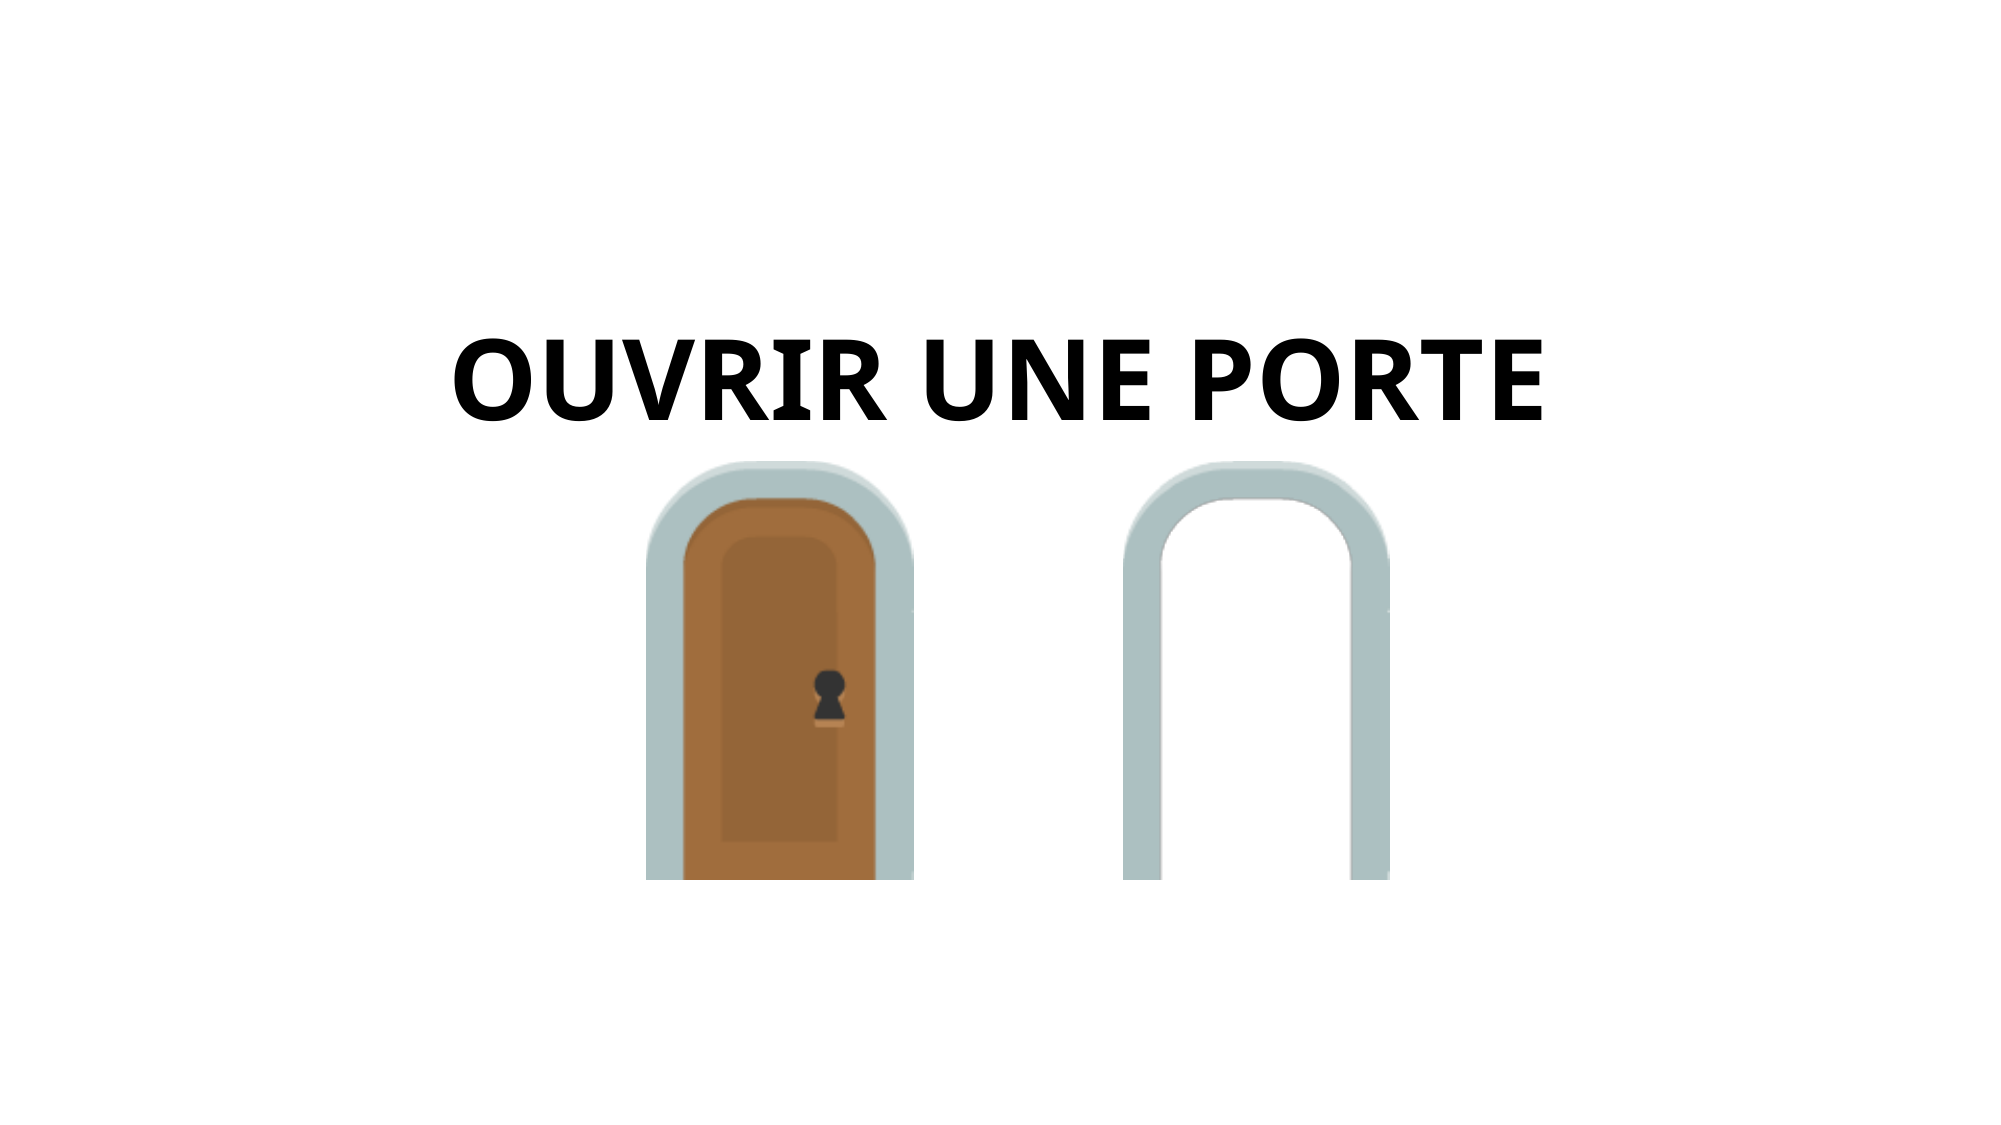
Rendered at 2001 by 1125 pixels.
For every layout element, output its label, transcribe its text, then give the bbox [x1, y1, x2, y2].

picture [1123, 461, 1390, 880]
list OUVRIR UNE PORTE [253, 166, 1744, 585]
picture [646, 461, 914, 880]
